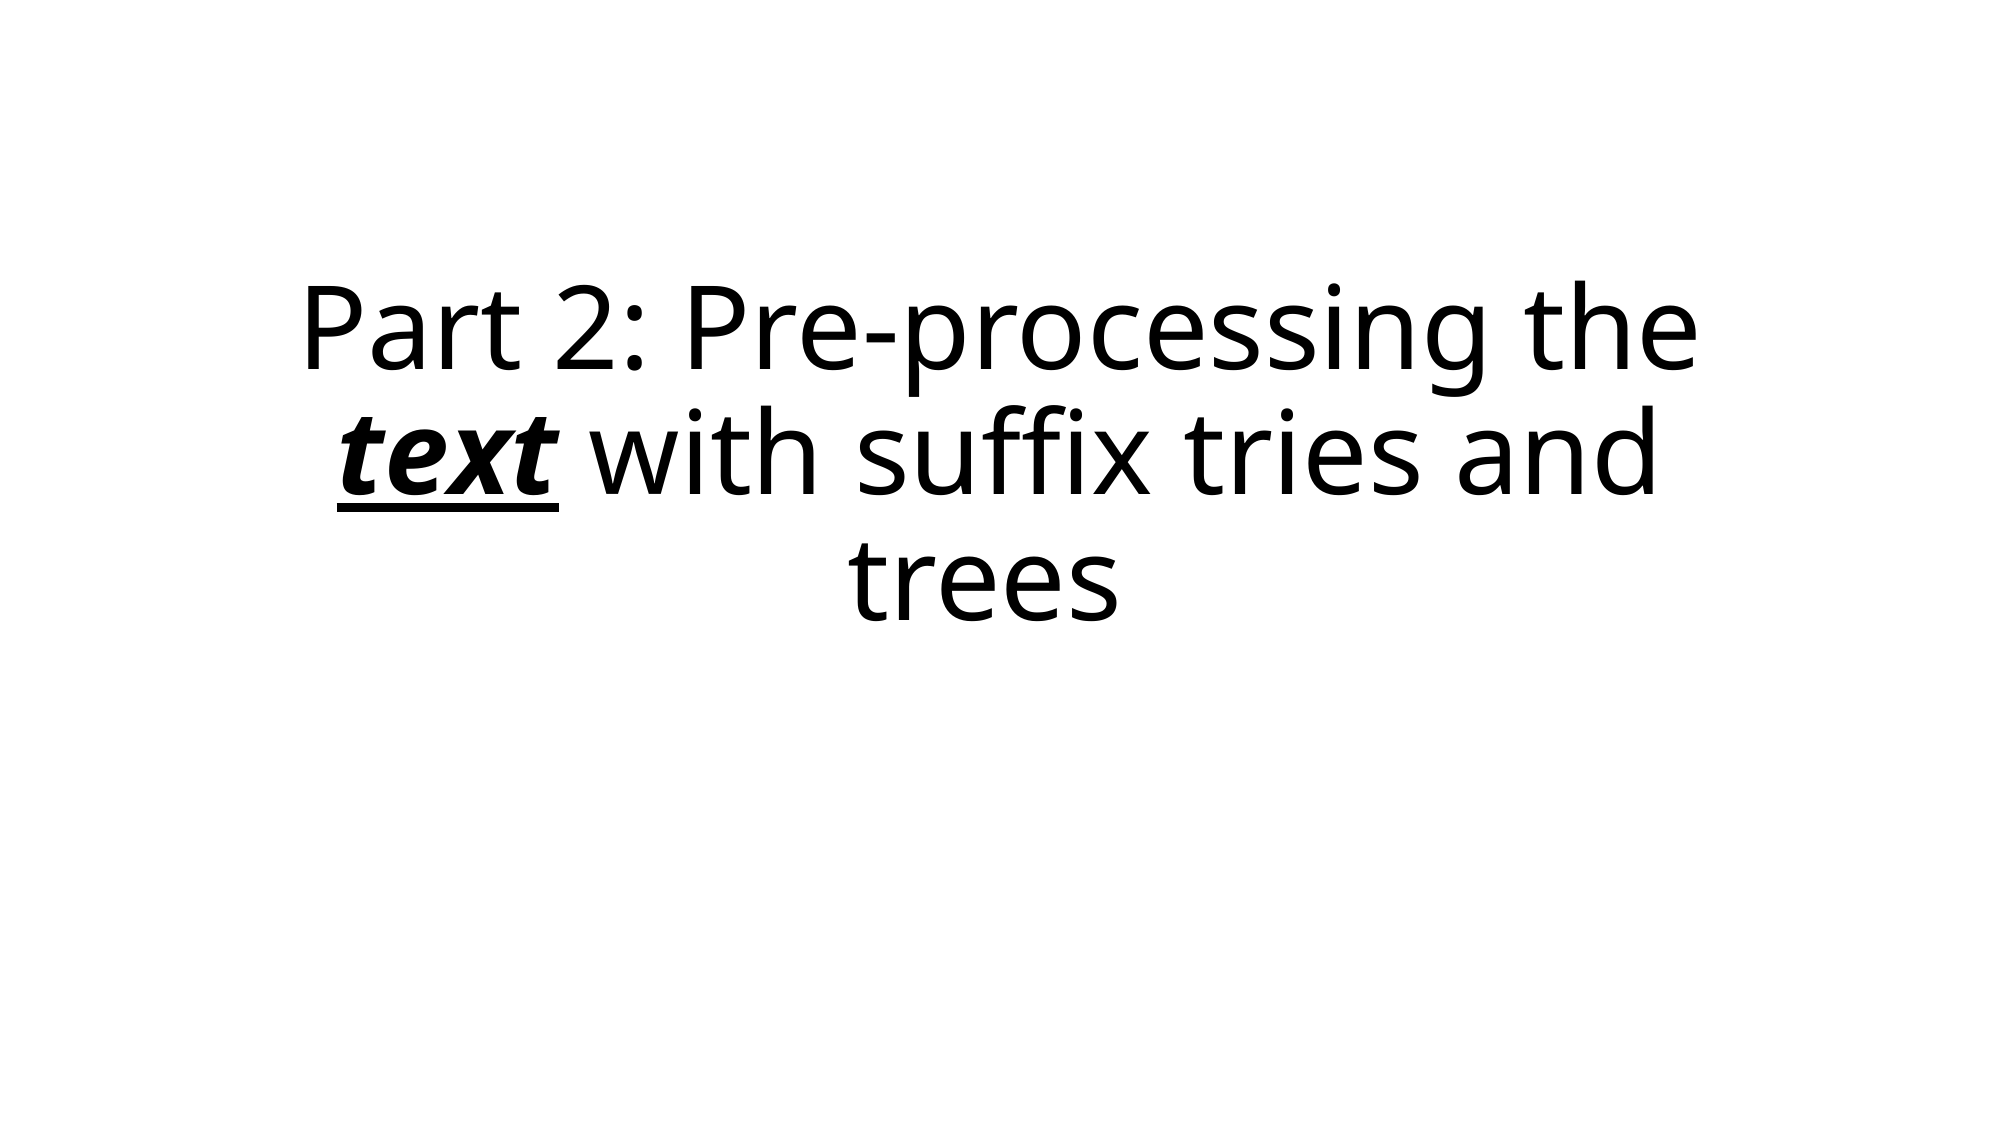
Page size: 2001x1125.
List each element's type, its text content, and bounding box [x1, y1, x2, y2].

title Part 2: Pre-processing the text with suffix tries and trees [249, 261, 1750, 653]
